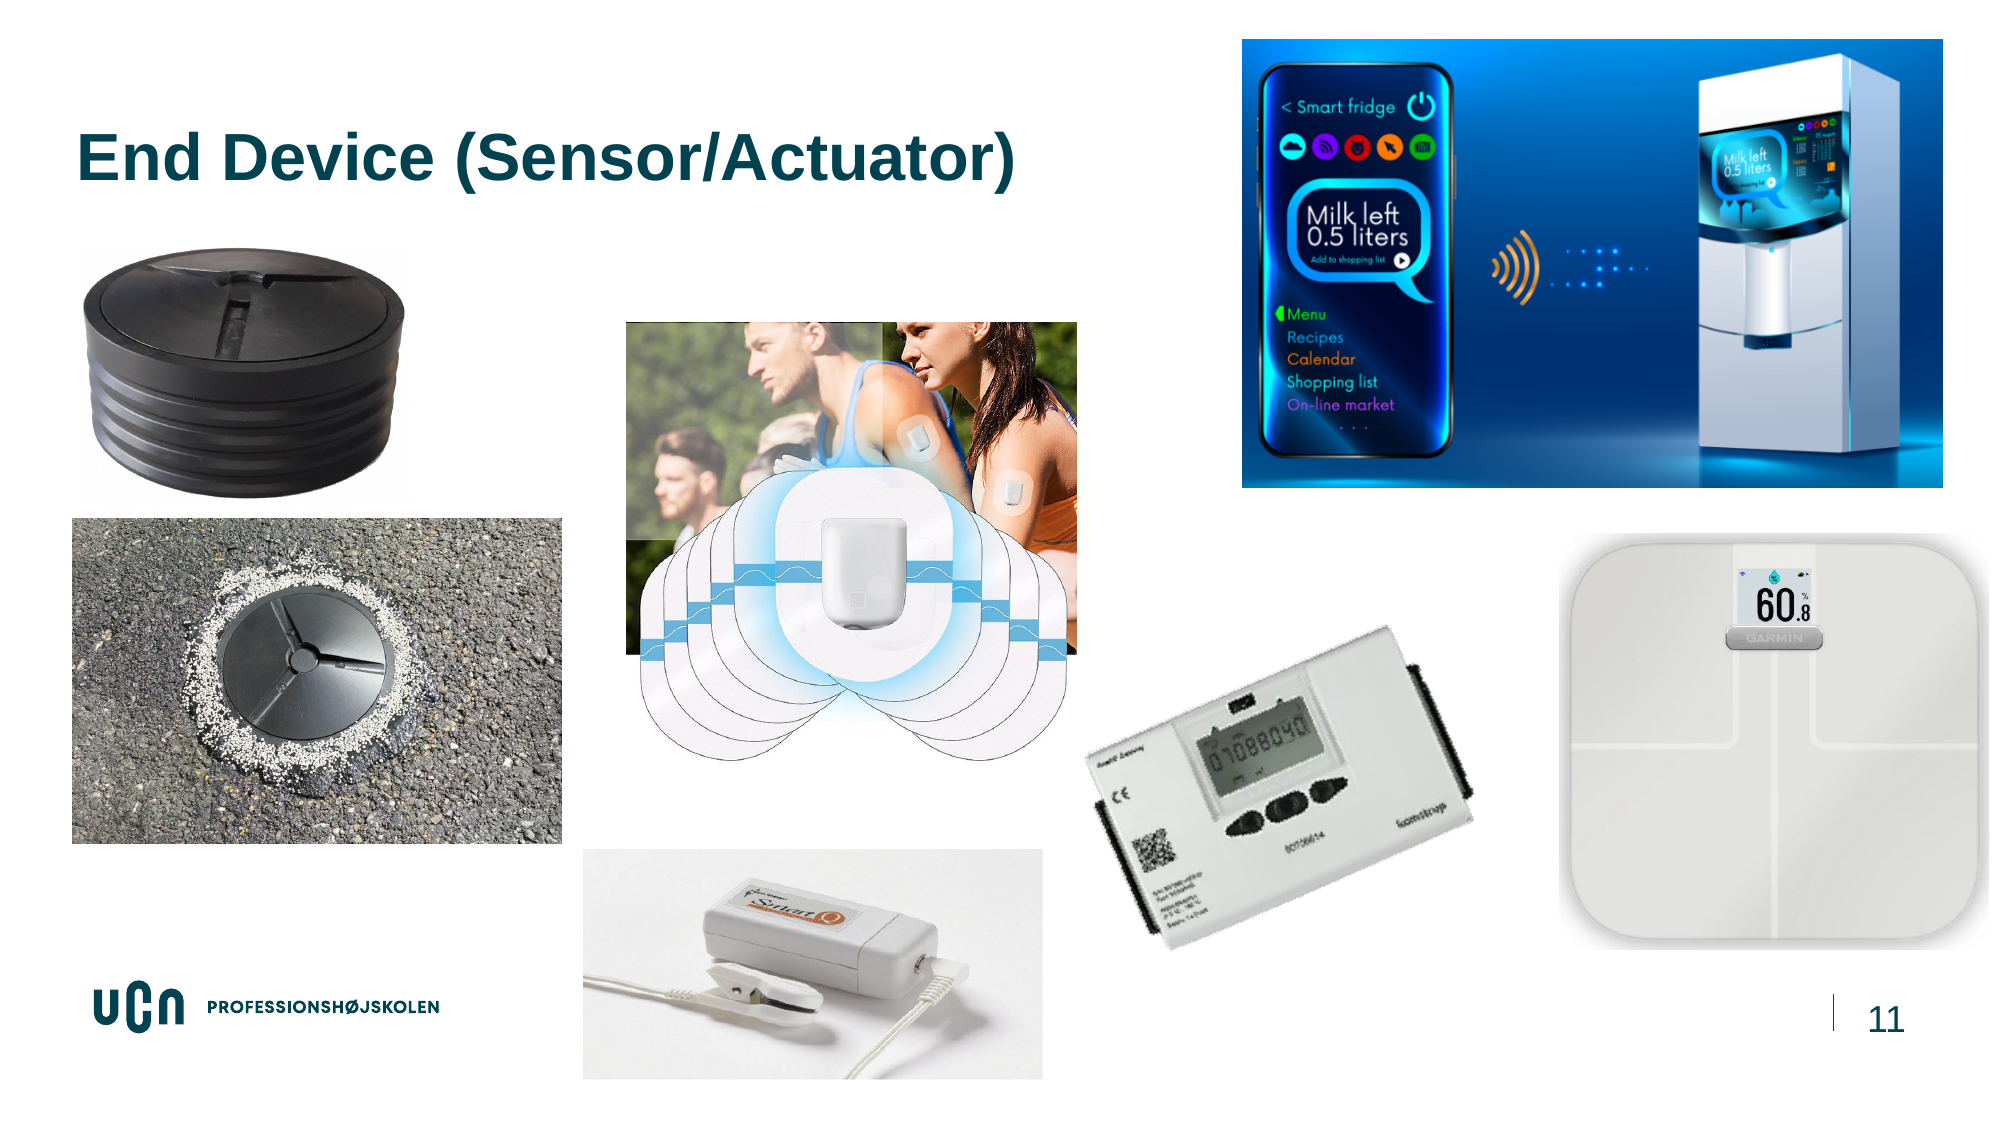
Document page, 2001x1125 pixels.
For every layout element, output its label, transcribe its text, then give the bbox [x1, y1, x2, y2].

picture [1242, 39, 1943, 488]
title End Device (Sensor/Actuator) [76, 124, 1242, 201]
picture [626, 322, 1511, 1020]
slide_number 11 [1834, 956, 1907, 1041]
picture [1559, 526, 1989, 956]
picture [72, 518, 562, 844]
picture [581, 847, 1045, 1081]
picture [76, 242, 412, 508]
